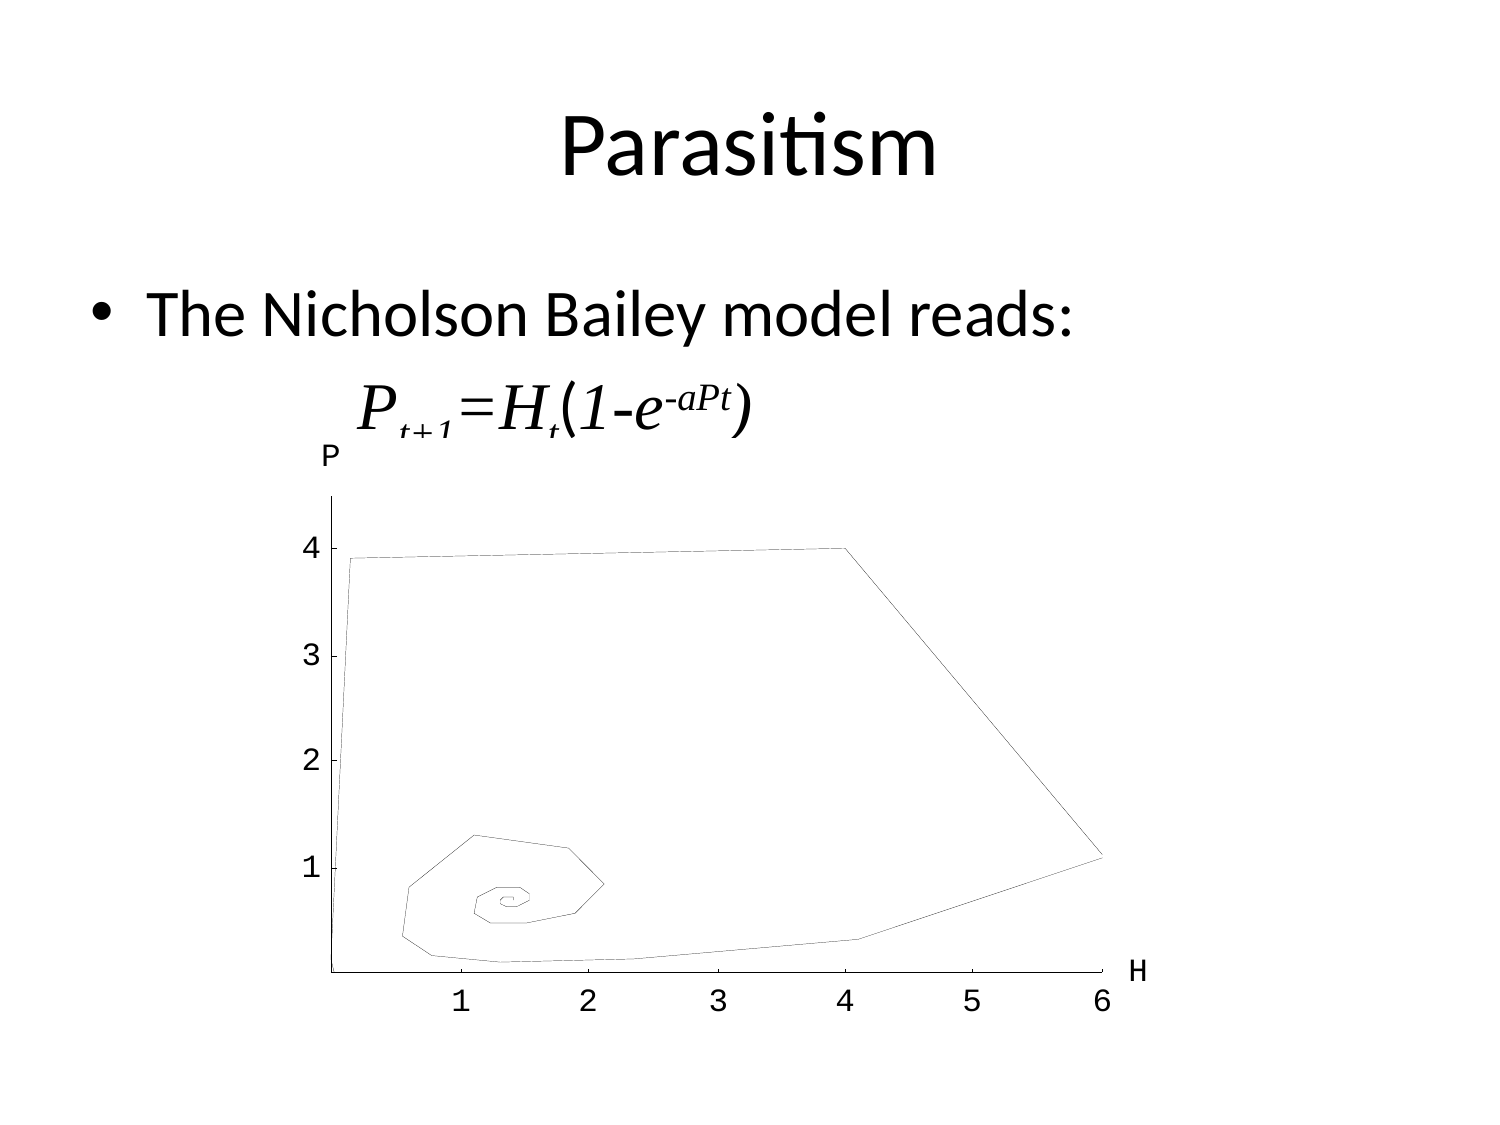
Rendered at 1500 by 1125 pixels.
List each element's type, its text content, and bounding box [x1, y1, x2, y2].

list The Nicholson Bailey model reads: Pt+1=Ht(1-e-aPt) Ht+1= l Hte-aPt [75, 262, 1425, 1005]
title Parasitism [75, 45, 1425, 233]
picture [249, 437, 1201, 1015]
